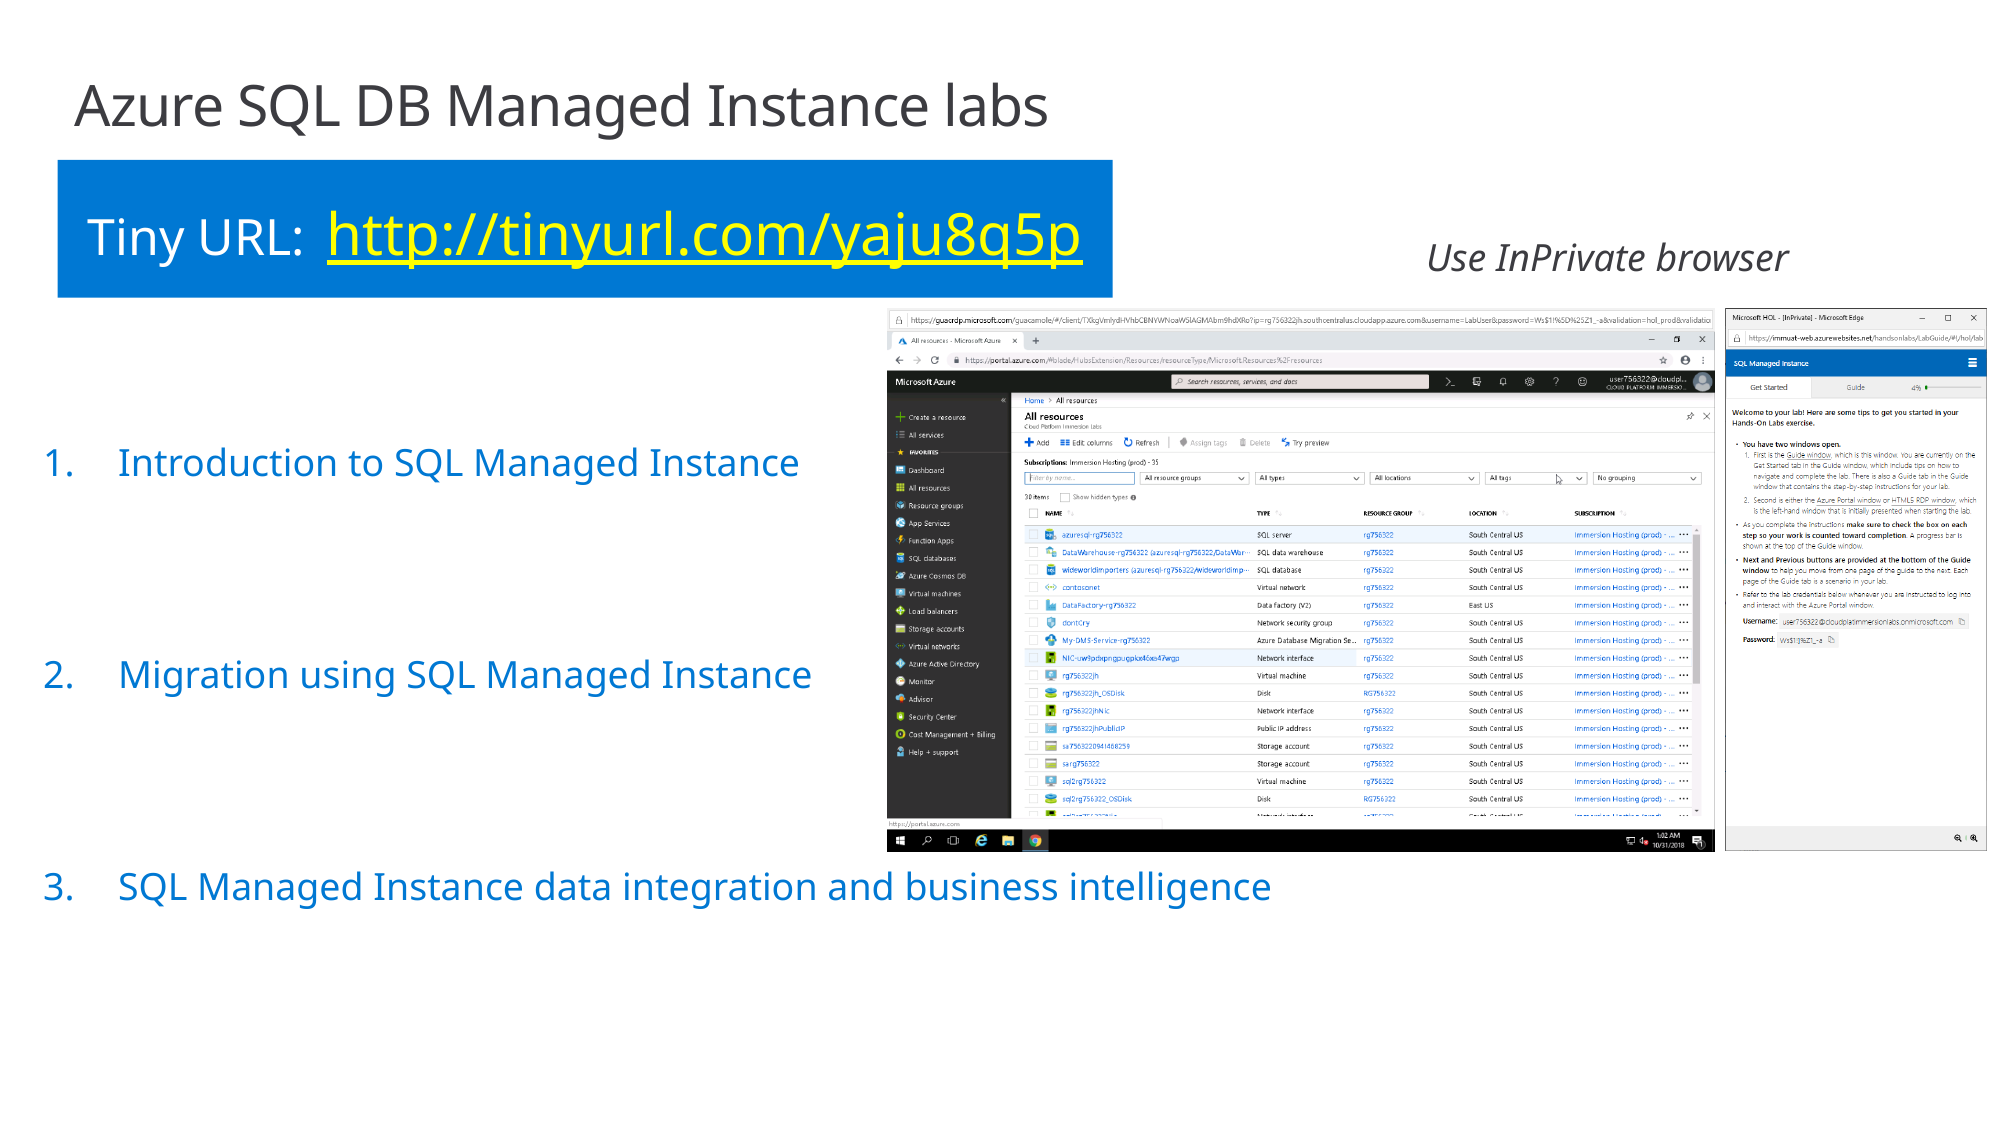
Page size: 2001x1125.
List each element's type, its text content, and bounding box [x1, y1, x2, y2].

title Azure SQL DB Managed Instance labs [74, 72, 1930, 139]
picture [887, 308, 1715, 852]
text_box Tiny URL: http://tinyurl.com/yaju8q5p [57, 159, 1113, 298]
text_box Introduction to SQL Managed Instance Migration using SQL Managed Instance SQL Managed Instance data integration and business intelligence [13, 420, 1304, 933]
picture [1724, 308, 1987, 851]
text_box Use InPrivate browser [1396, 218, 2000, 300]
